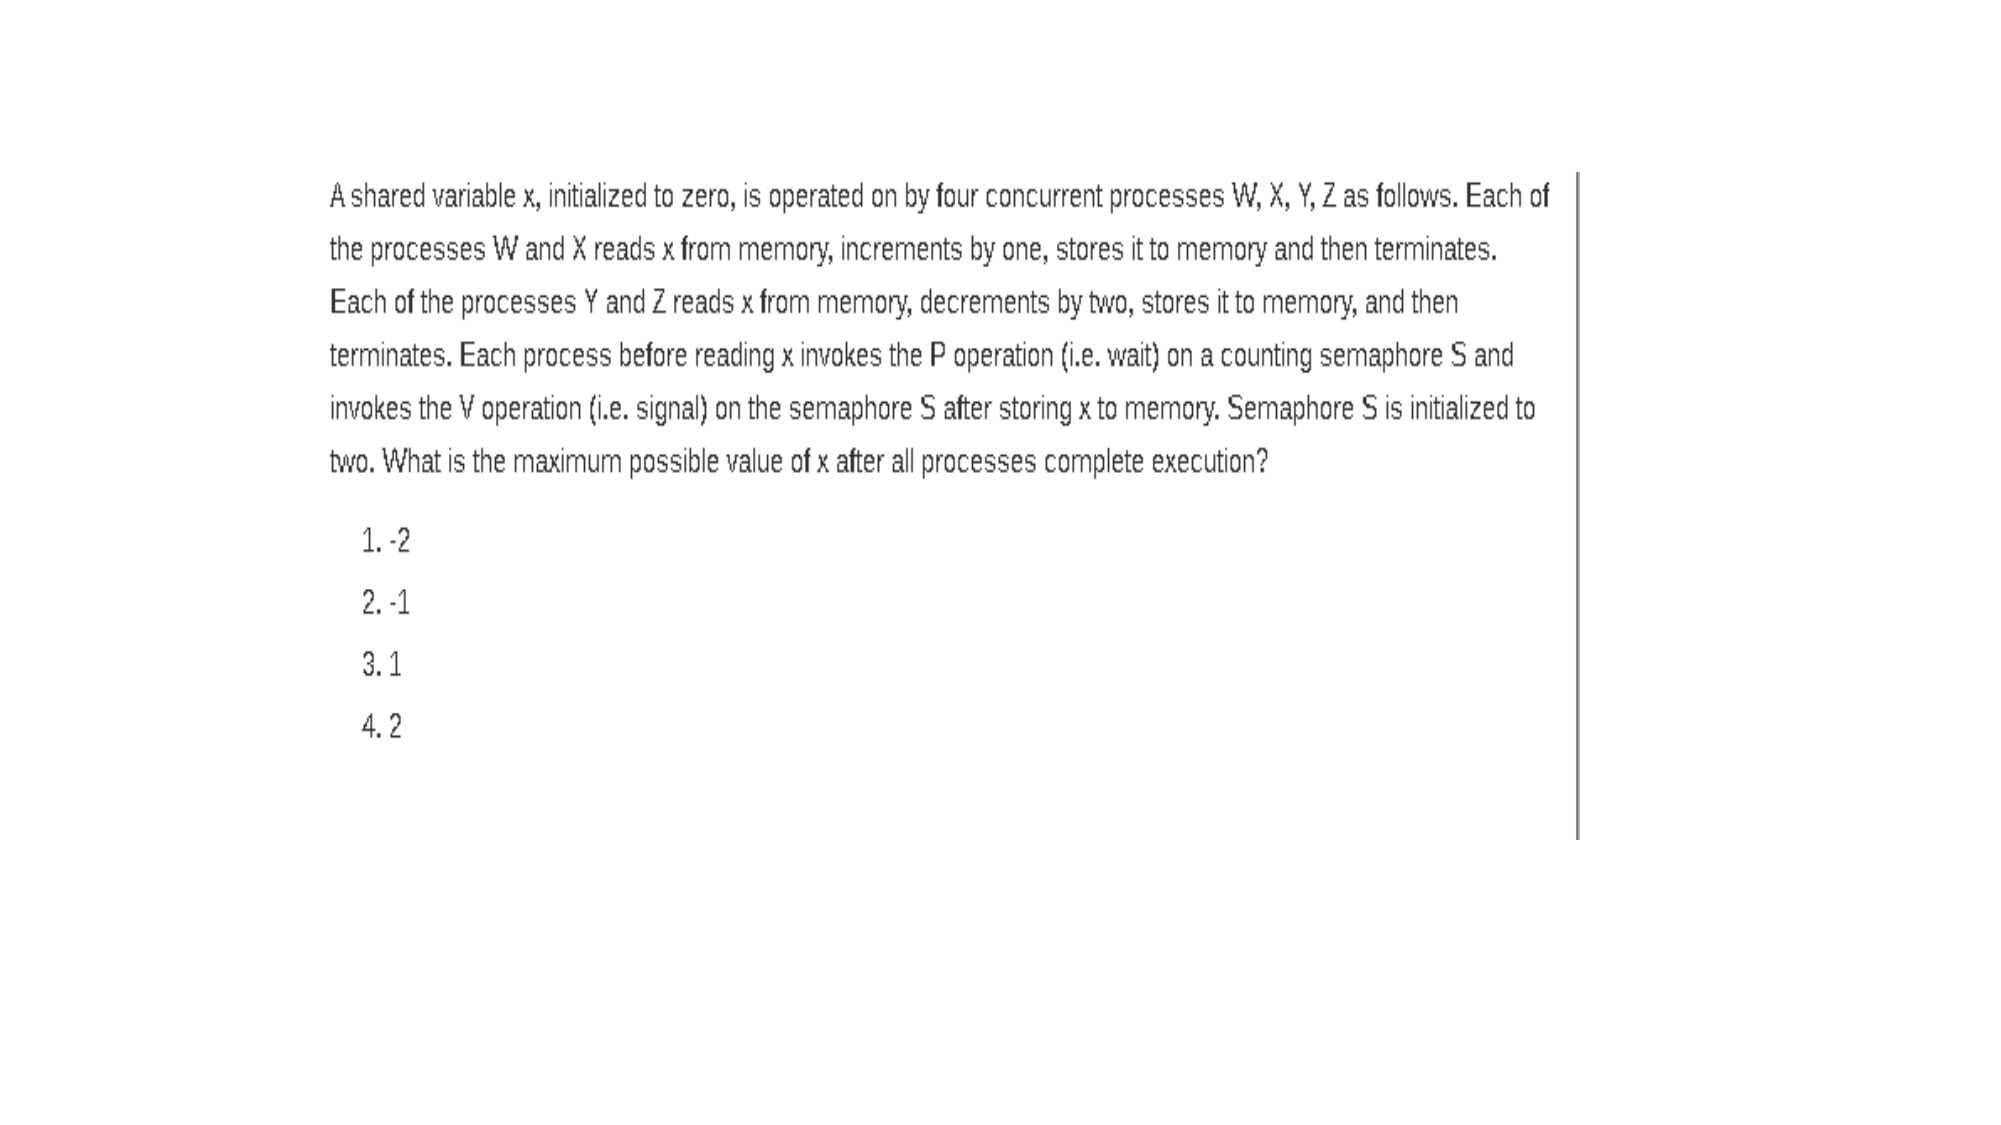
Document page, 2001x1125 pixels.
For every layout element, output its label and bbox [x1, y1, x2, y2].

list [322, 172, 1580, 840]
